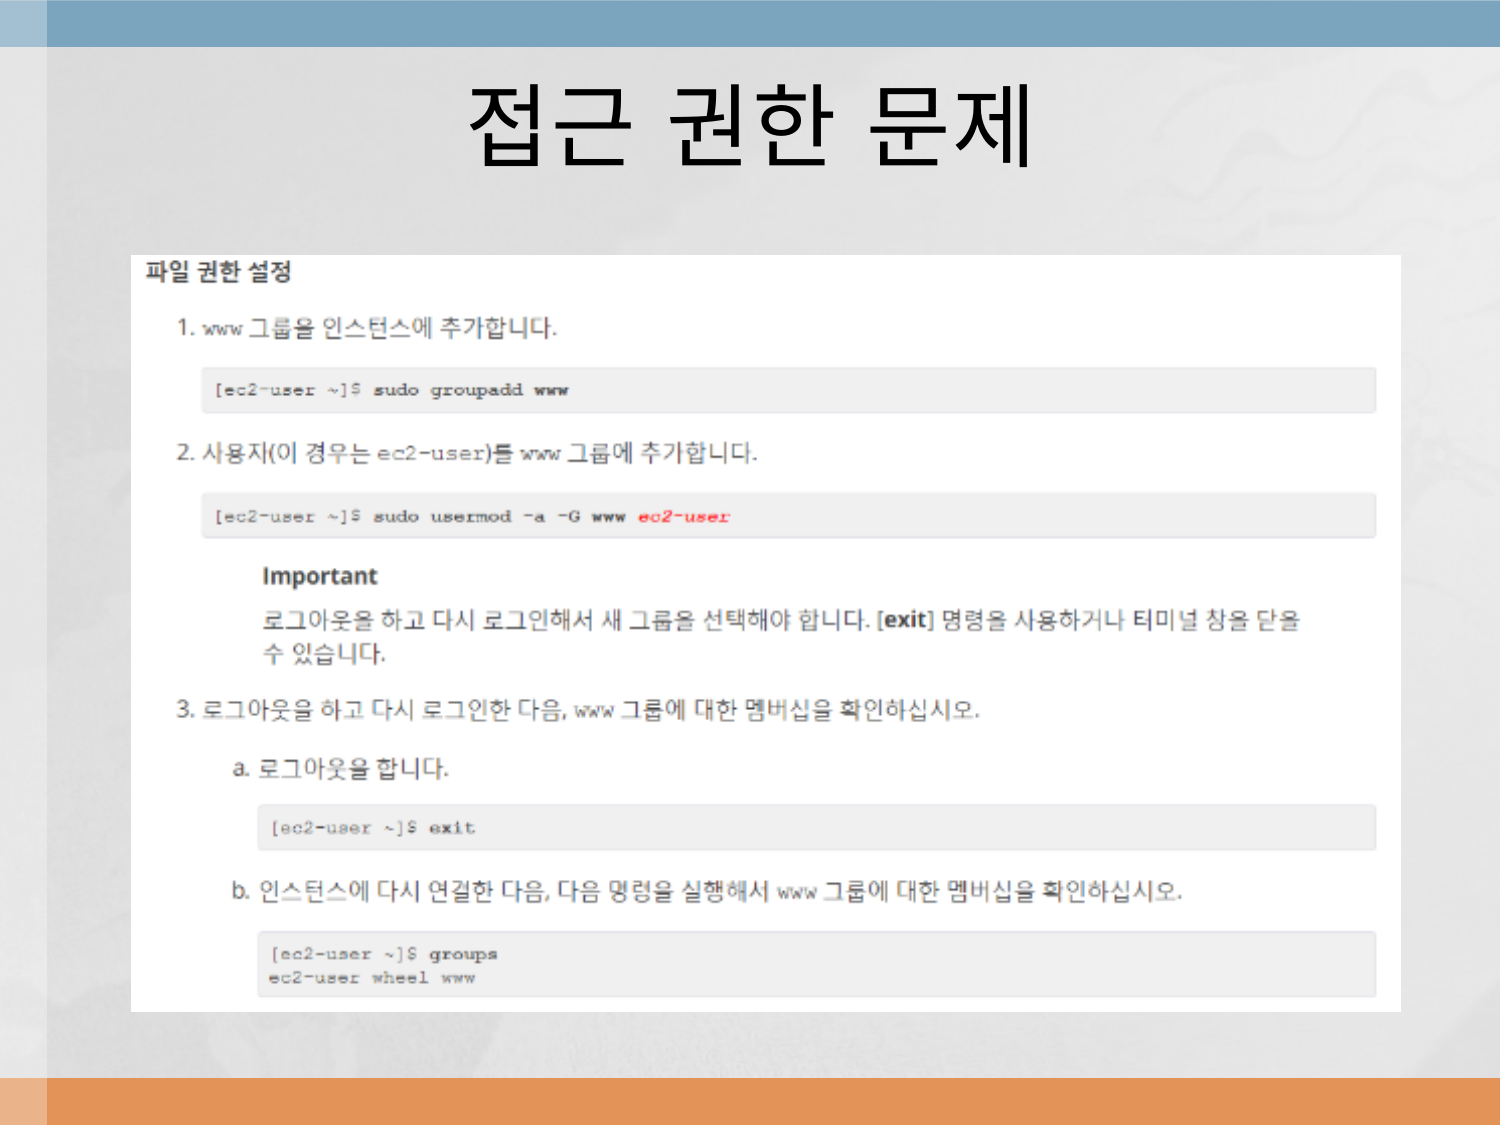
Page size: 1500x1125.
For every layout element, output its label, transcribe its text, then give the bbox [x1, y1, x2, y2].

picture [131, 255, 1401, 1012]
title 접근 권한 문제 [49, 46, 1454, 202]
